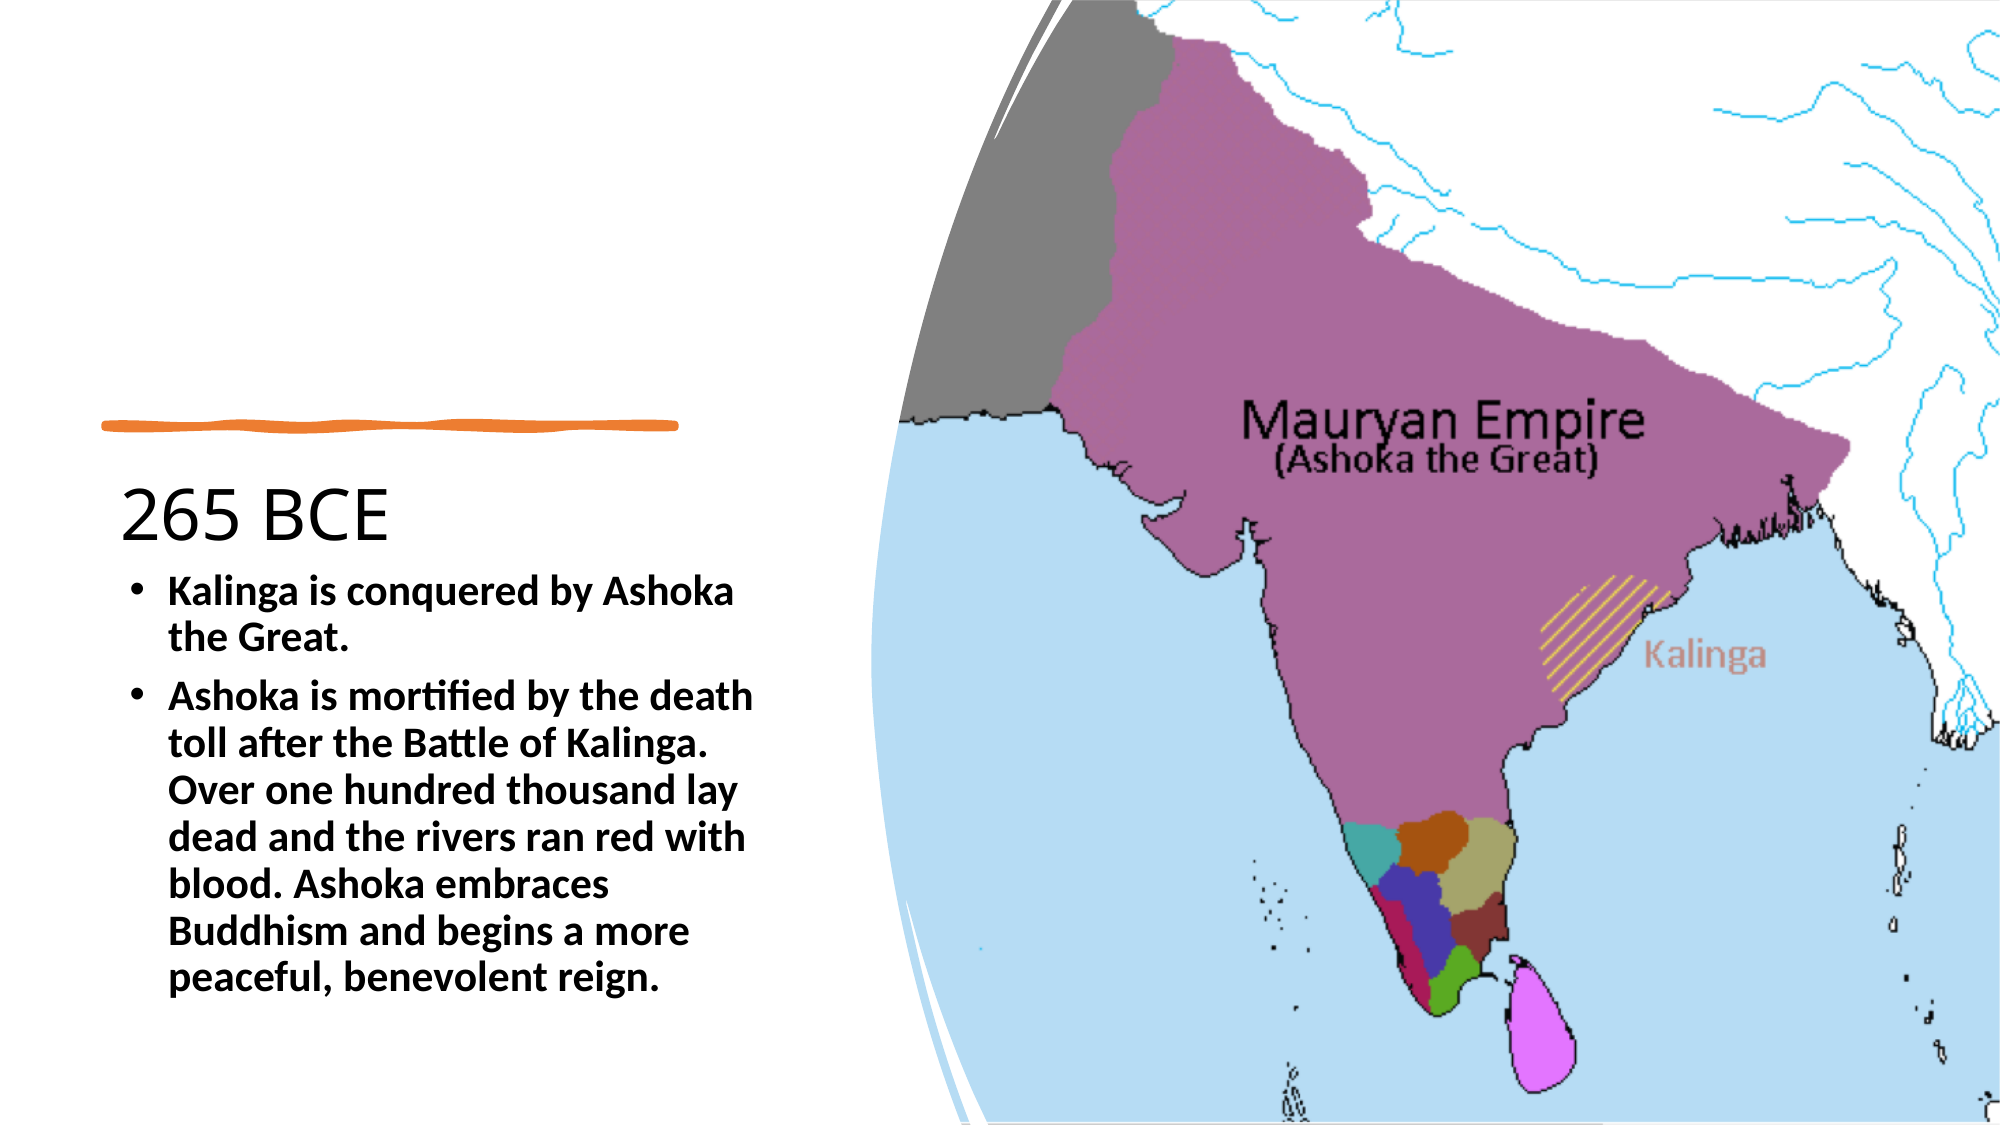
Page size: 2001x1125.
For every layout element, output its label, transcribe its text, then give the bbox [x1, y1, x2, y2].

picture [871, 0, 2000, 1125]
text_box [0, 0, 871, 1125]
text_box [103, 421, 676, 431]
text_box 265 BCE Kalinga is conquered by Ashoka the Great. Ashoka is mortified by the death toll after the Battle of Kalinga. Over one hundred thousand lay dead and the rivers ran red with blood. Ashoka embraces Buddhism and begins a more peaceful, benevolent reign. [104, 471, 802, 1016]
